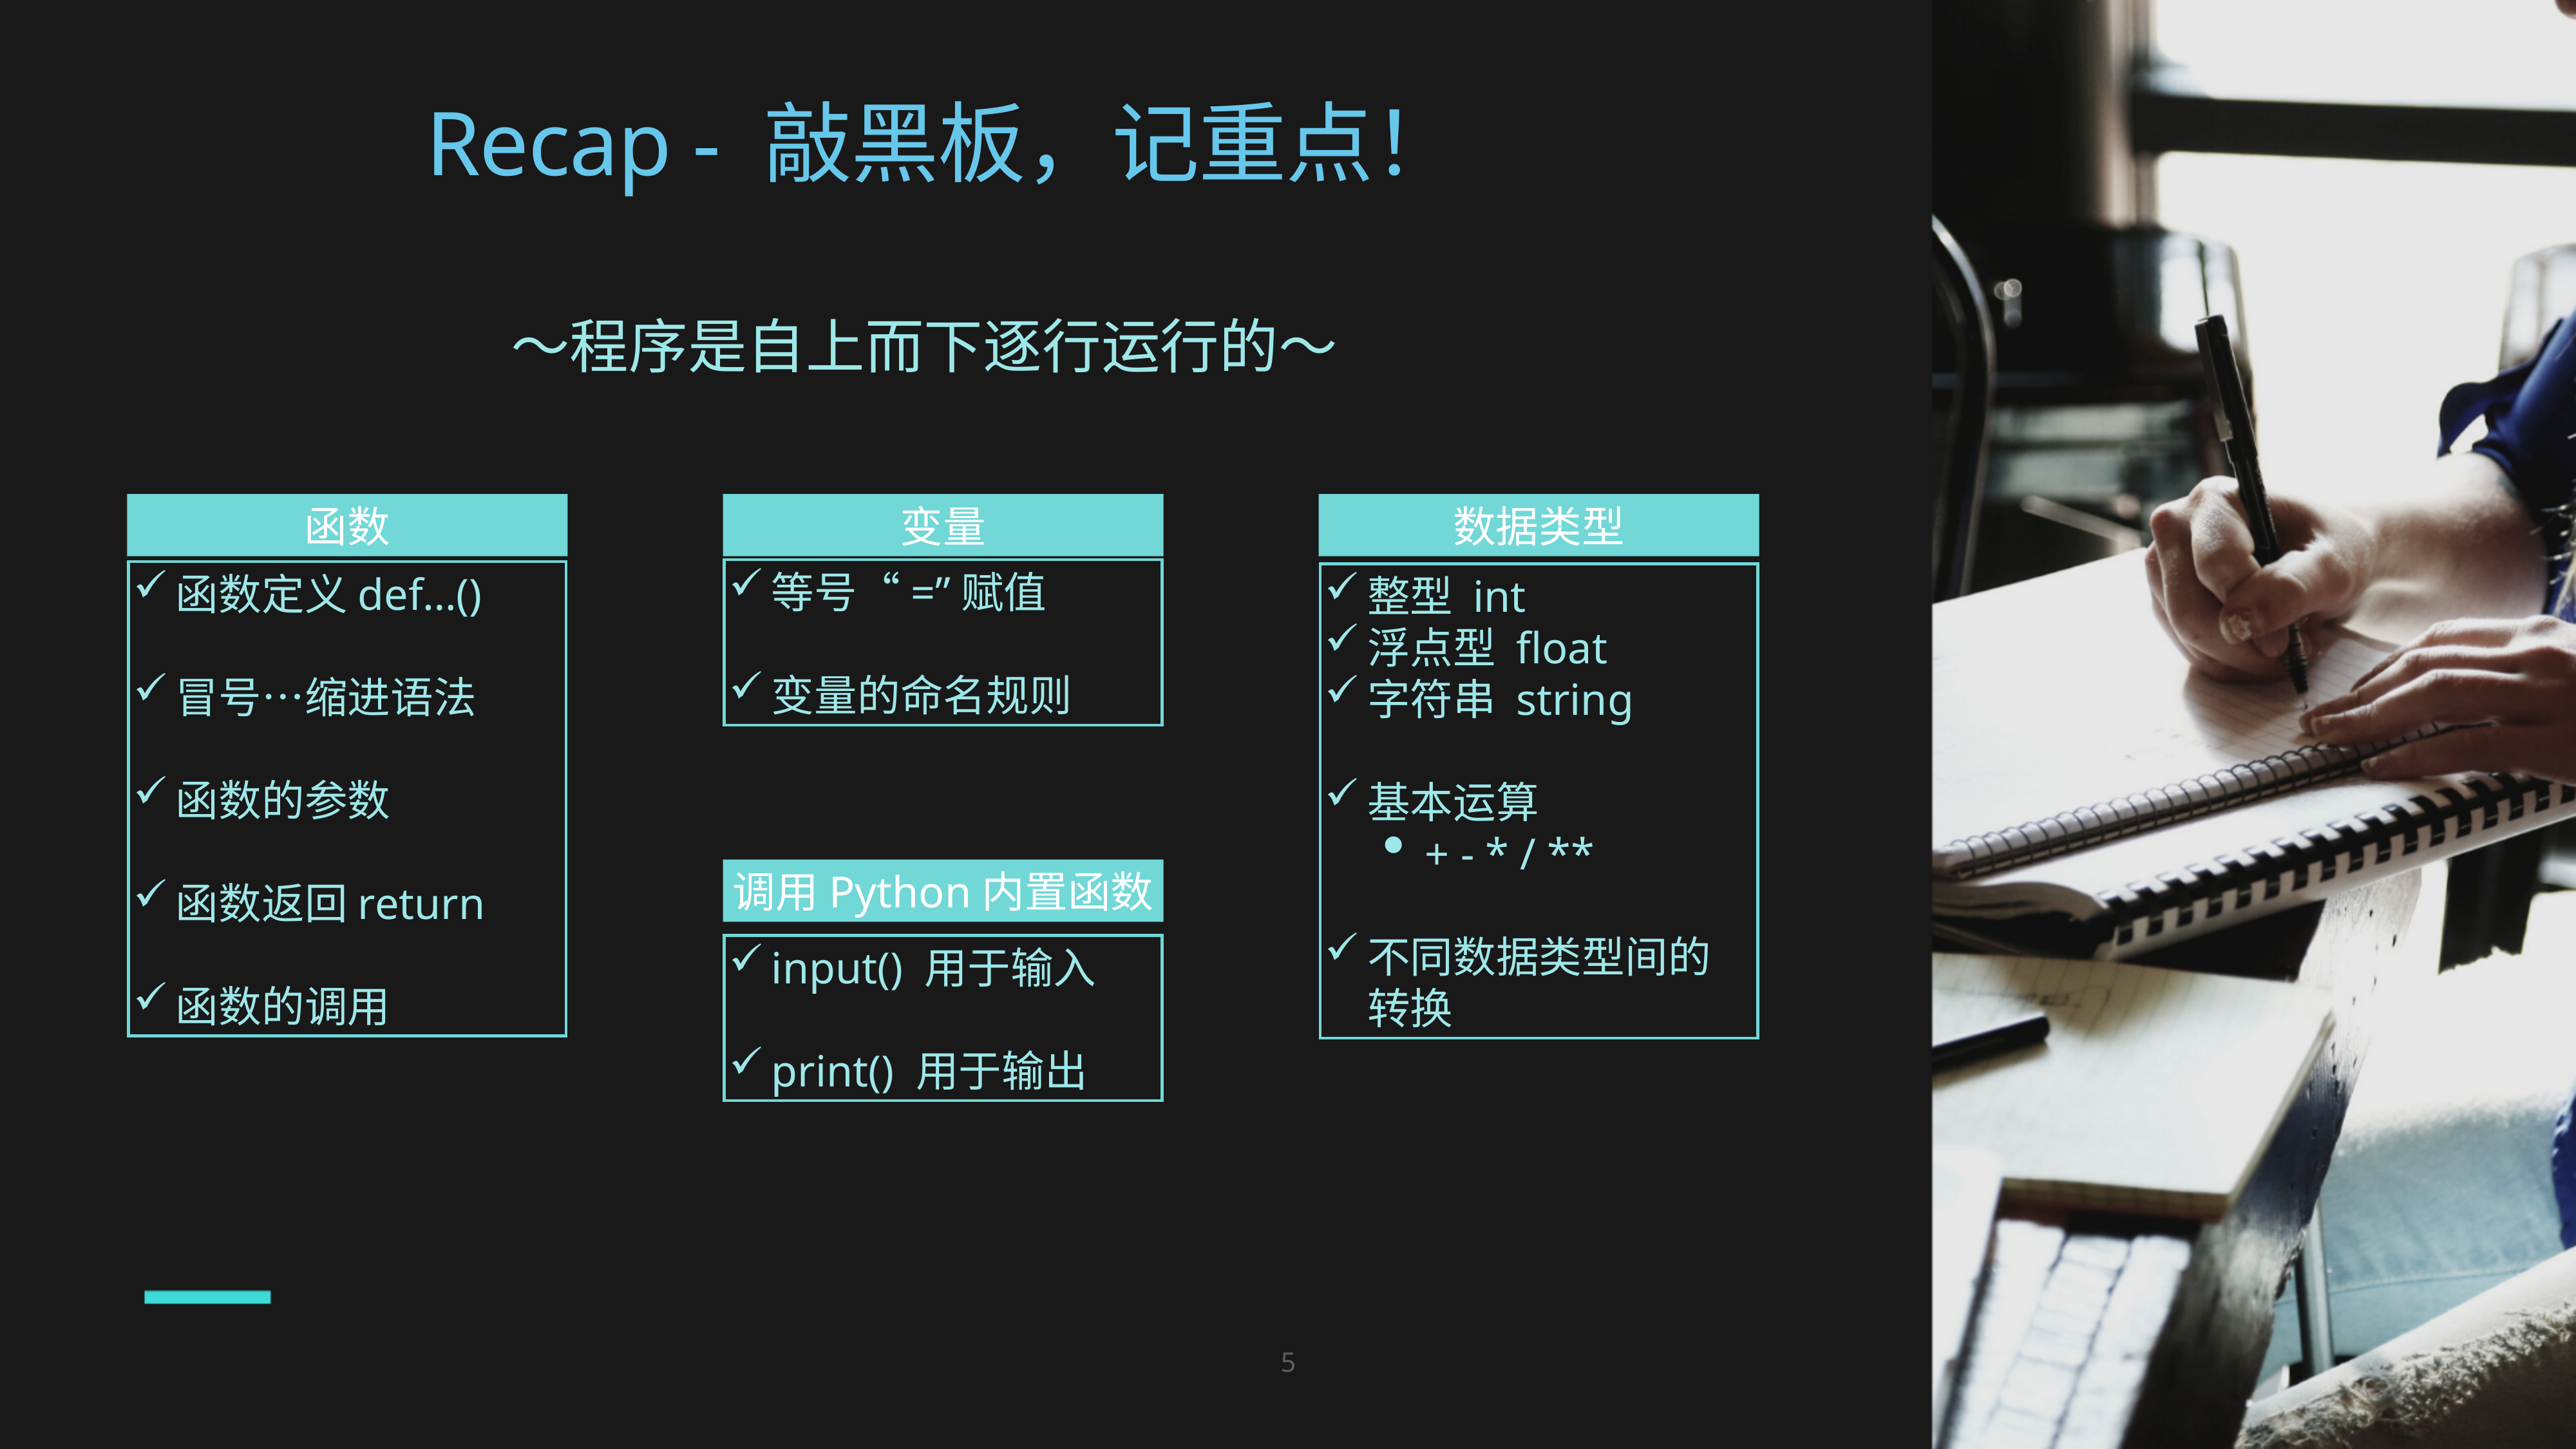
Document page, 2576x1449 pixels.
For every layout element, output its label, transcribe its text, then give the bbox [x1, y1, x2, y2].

text_box 数据类型 [1318, 494, 1759, 556]
text_box 函数定义def…() 冒号…缩进语法 函数的参数 函数返回return 函数的调用 [128, 562, 567, 1036]
text_box 函数 [127, 494, 568, 556]
text_box input() 用于输入 print() 用于输出 [724, 935, 1162, 1101]
title Recap - 敲黑板，记重点！ [378, 88, 1508, 285]
slide_number 5 [1274, 1341, 1303, 1388]
text_box 调用Python内置函数 [723, 859, 1164, 922]
text_box 等号“=”赋值 变量的命名规则 [724, 560, 1162, 725]
text_box 变量 [723, 494, 1164, 556]
text_box ～程序是自上而下逐行运行的～ [423, 311, 1426, 386]
picture [0, 0, 2576, 1449]
text_box 整型 int 浮点型 float 字符串 string 基本运算 + - * / ** 不同数据类型间的转换 [1320, 564, 1758, 1038]
